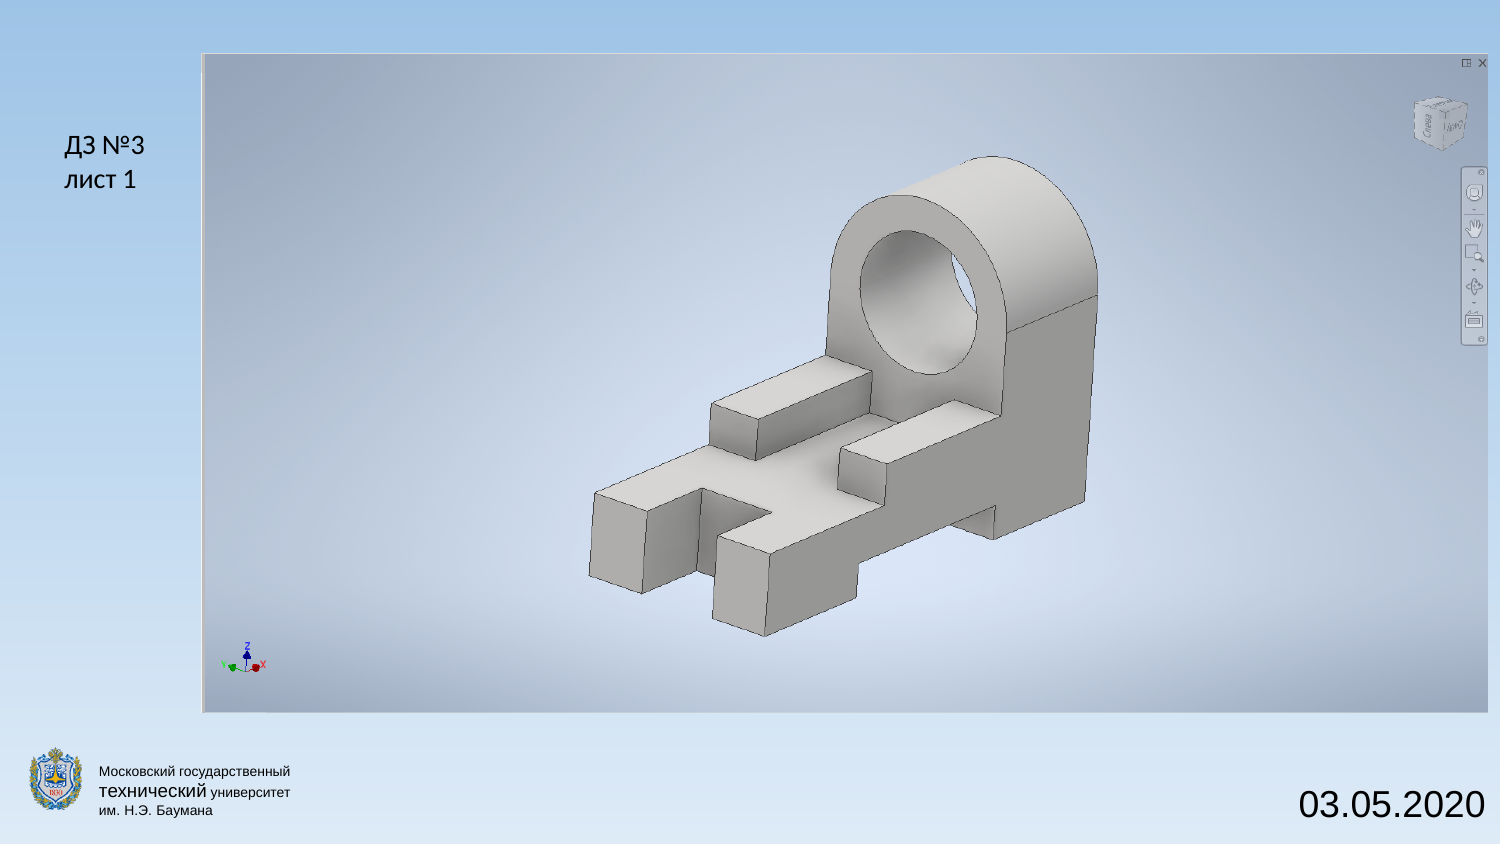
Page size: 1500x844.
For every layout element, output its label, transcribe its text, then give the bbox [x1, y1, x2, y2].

picture [29, 747, 82, 810]
picture [200, 53, 1488, 714]
text_box ДЗ №3 лист 1 [49, 118, 193, 202]
text_box 03.05.2020 [1283, 772, 1500, 832]
